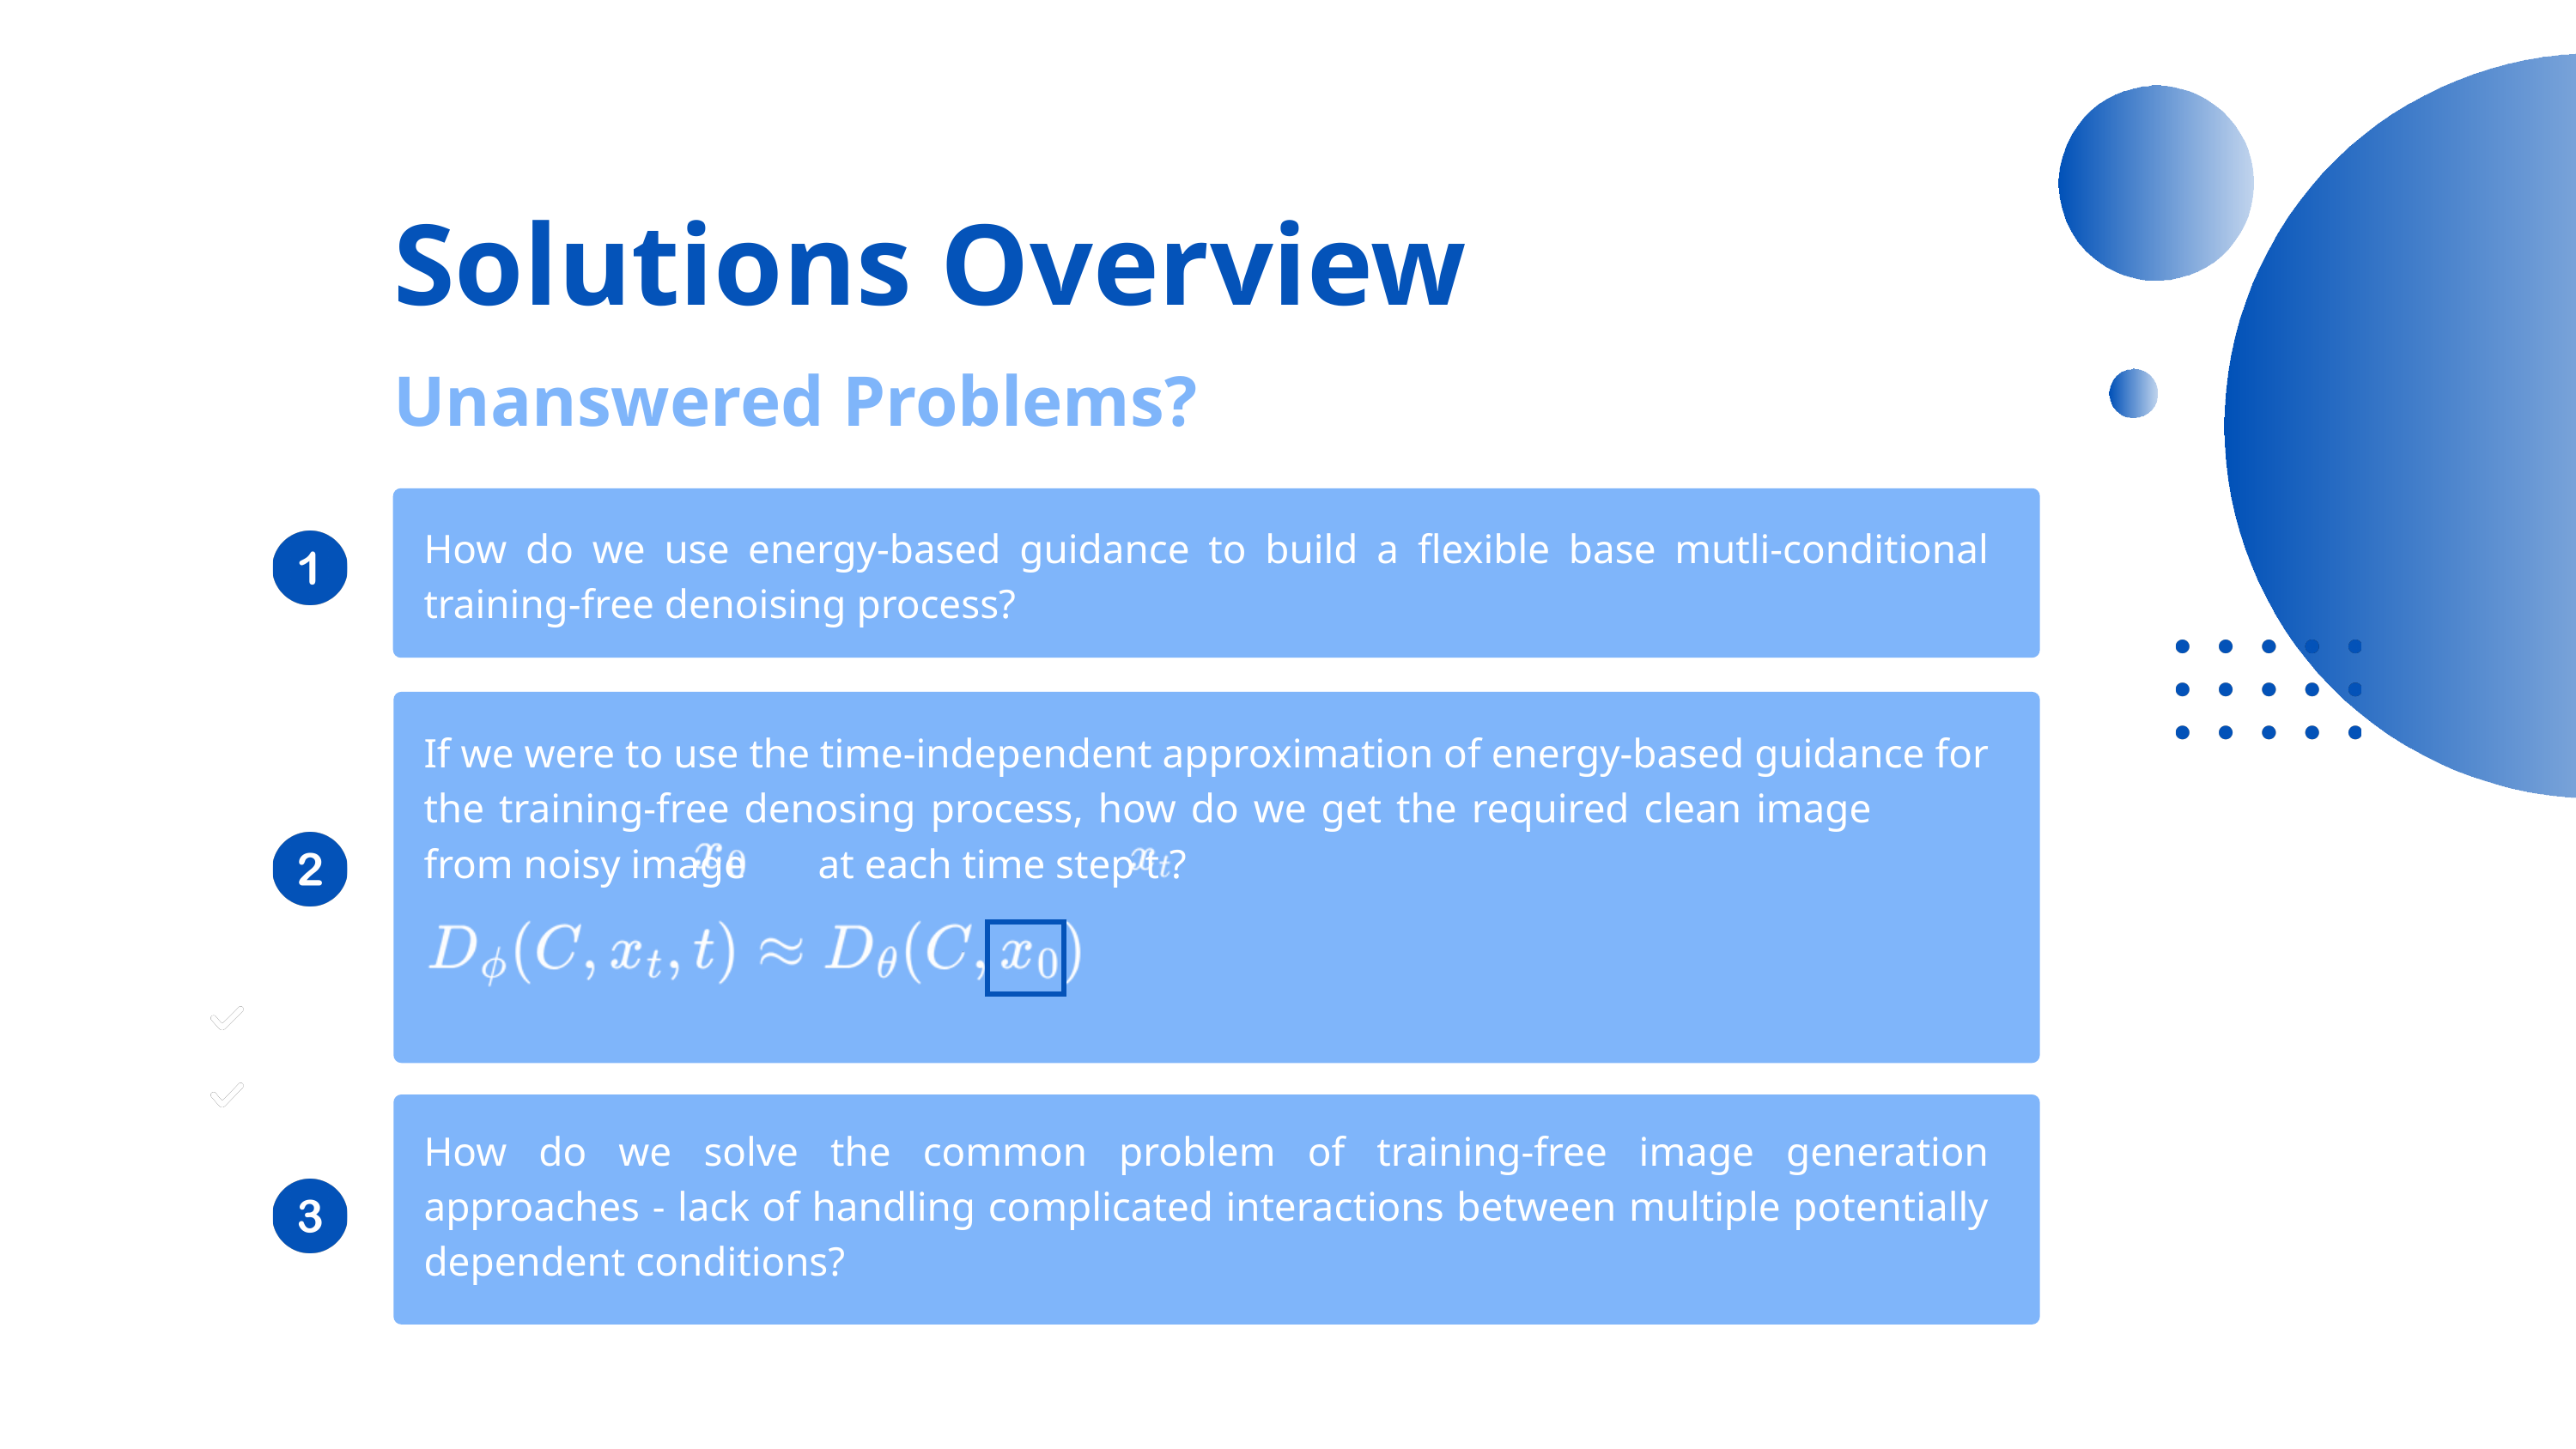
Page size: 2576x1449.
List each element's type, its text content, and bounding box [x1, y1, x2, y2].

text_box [2224, 52, 2576, 798]
text_box [272, 530, 348, 605]
text_box [272, 1179, 348, 1253]
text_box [393, 691, 2040, 1064]
text_box Solutions Overview [393, 198, 1898, 328]
text_box [210, 1006, 244, 1030]
text_box [272, 832, 348, 906]
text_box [2109, 368, 2159, 418]
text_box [393, 1094, 2040, 1325]
text_box [210, 1082, 244, 1107]
text_box Unanswered Problems? [393, 361, 1368, 441]
text_box [2175, 640, 2220, 740]
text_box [2057, 85, 2254, 281]
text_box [392, 488, 2040, 658]
picture [357, 837, 1178, 1053]
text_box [987, 921, 1064, 995]
